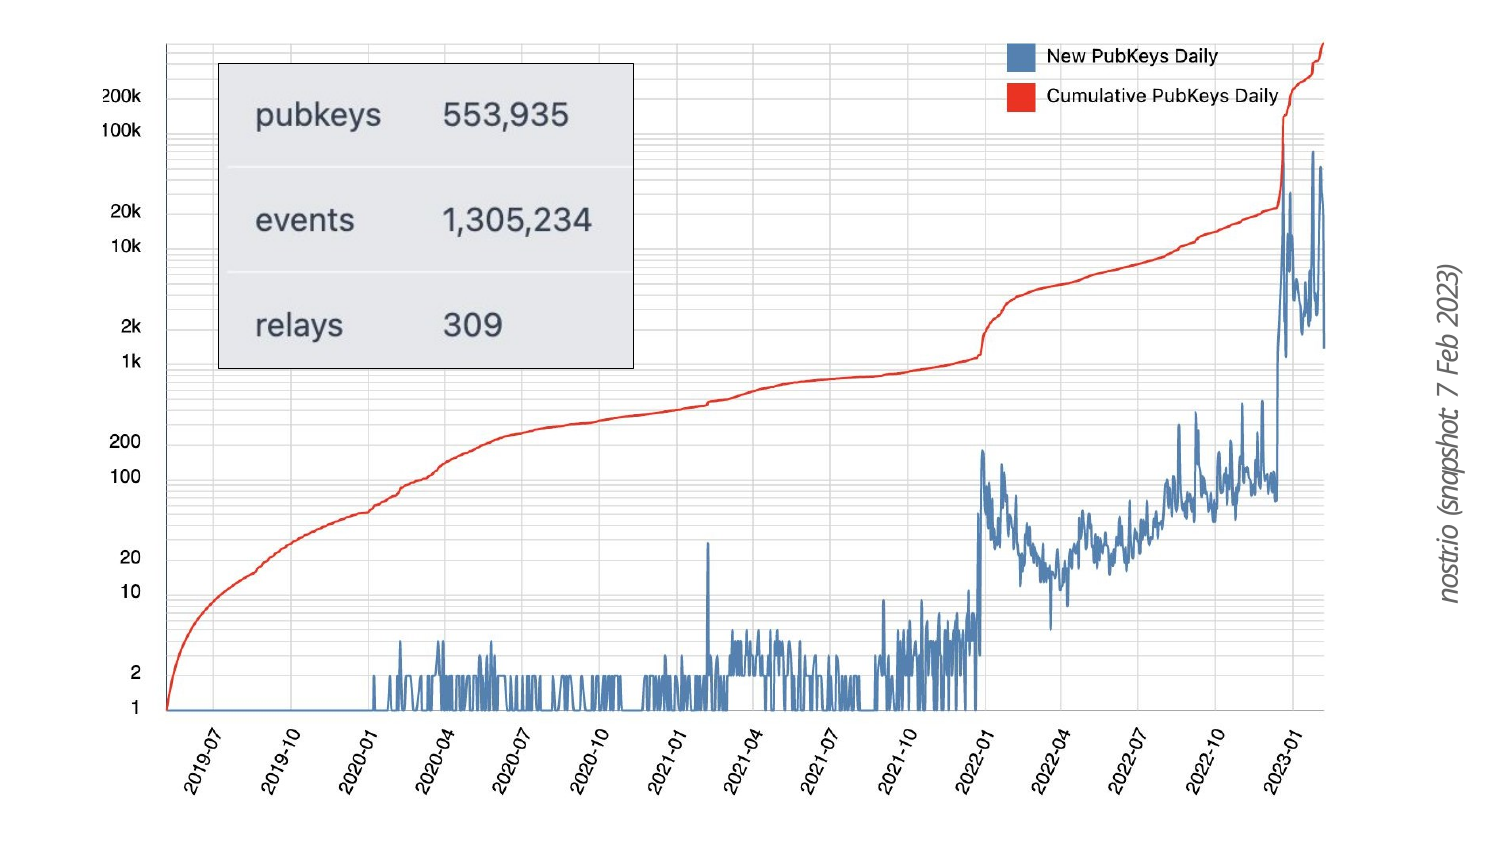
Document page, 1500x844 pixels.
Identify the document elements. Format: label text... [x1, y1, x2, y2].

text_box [101, 36, 1326, 799]
text_box nostr.io (snapshot: 7 Feb 2023) [1428, 203, 1470, 607]
